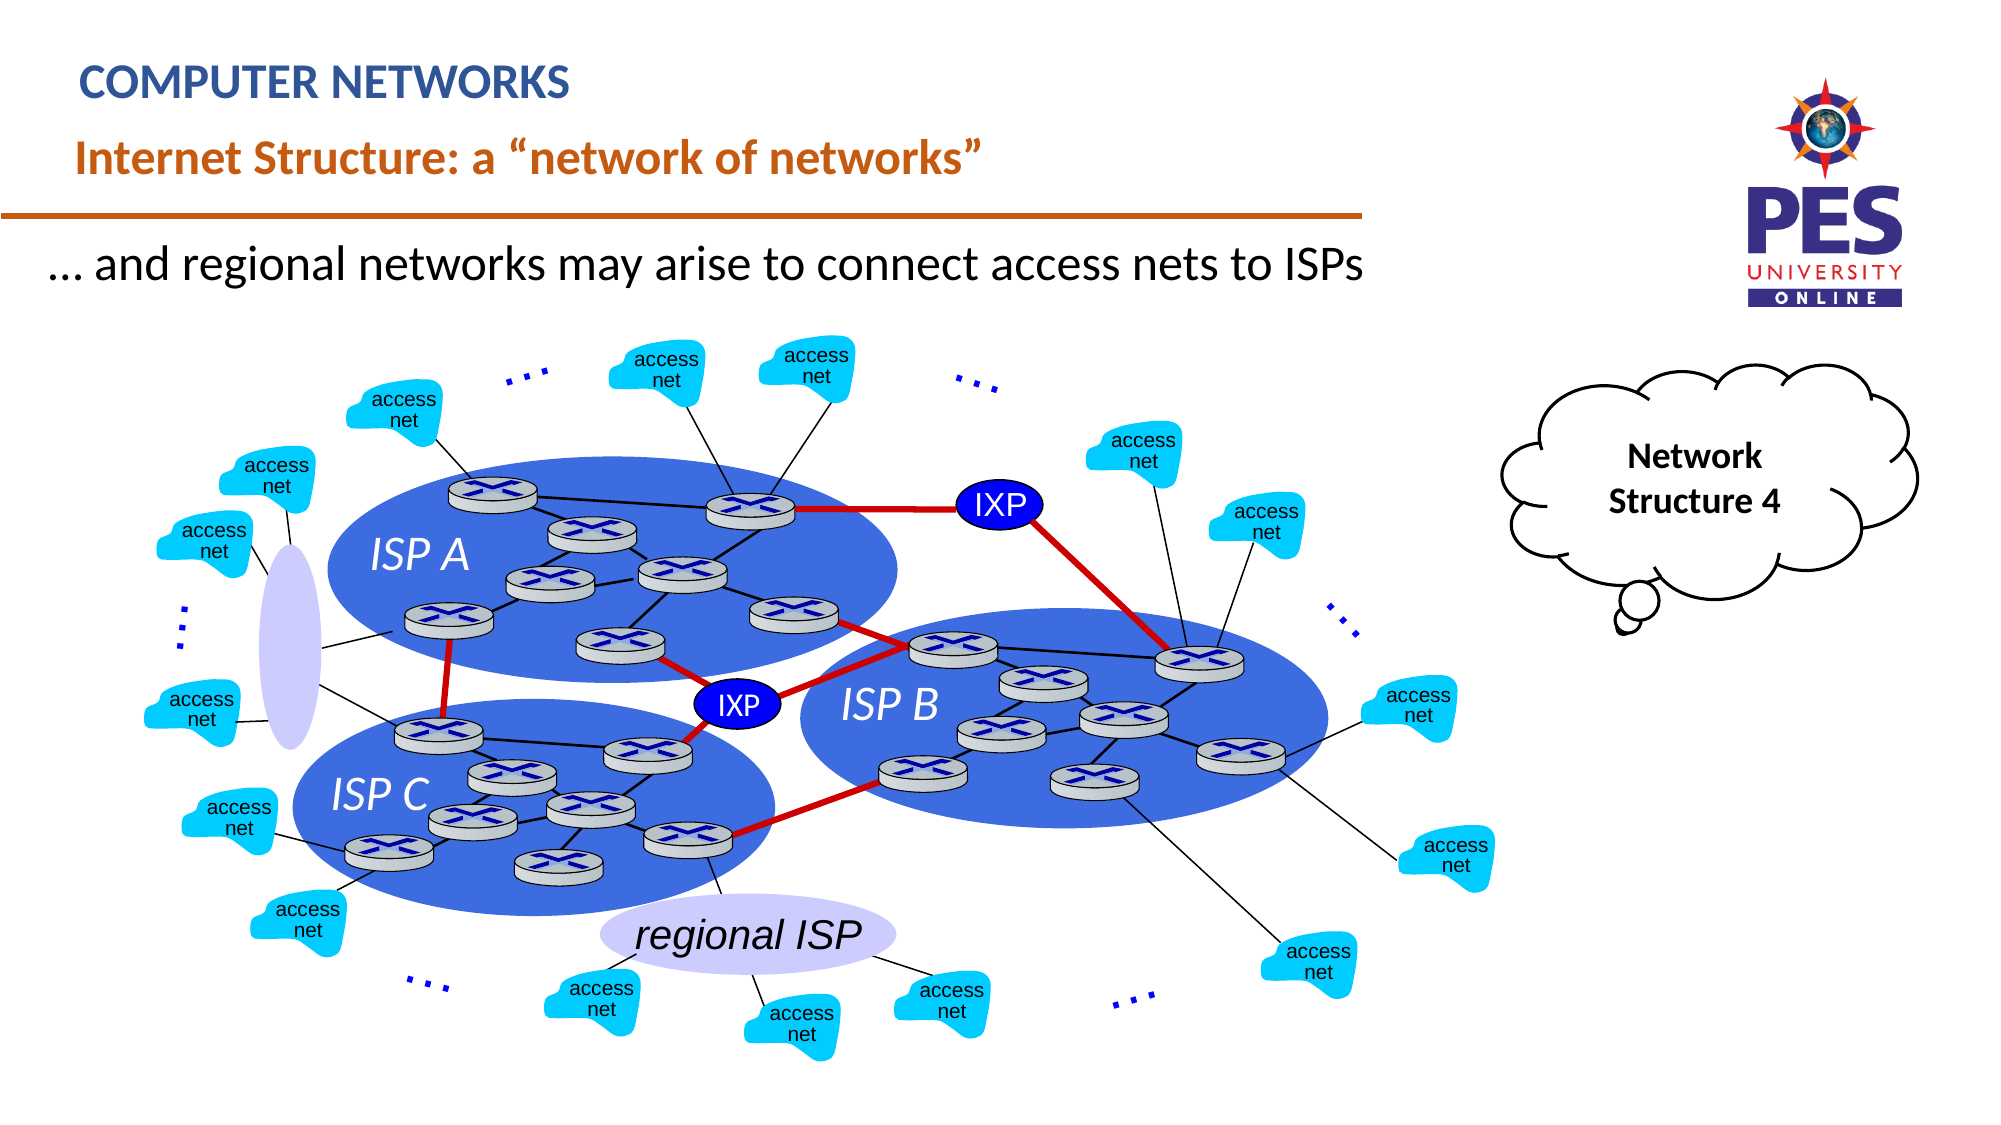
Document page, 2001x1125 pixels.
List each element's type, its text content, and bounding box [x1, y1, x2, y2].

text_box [1108, 783, 1281, 943]
text_box ISP A [354, 512, 486, 588]
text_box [743, 993, 850, 1063]
text_box [379, 840, 703, 917]
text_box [434, 841, 455, 852]
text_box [284, 515, 291, 546]
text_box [547, 840, 586, 849]
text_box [1169, 490, 1190, 646]
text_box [143, 678, 250, 748]
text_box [878, 755, 968, 793]
text_box [327, 514, 547, 661]
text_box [999, 665, 1089, 703]
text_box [1265, 759, 1397, 861]
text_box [1078, 735, 1121, 764]
text_box [406, 707, 440, 717]
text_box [795, 475, 1169, 650]
text_box … [471, 343, 576, 411]
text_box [749, 596, 839, 634]
text_box [292, 761, 428, 834]
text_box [482, 599, 519, 616]
text_box … [1297, 546, 1420, 669]
text_box ISP B [923, 669, 955, 738]
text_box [428, 804, 452, 841]
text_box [1089, 694, 1097, 701]
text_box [1208, 491, 1315, 561]
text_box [263, 540, 269, 576]
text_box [249, 889, 357, 958]
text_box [313, 681, 406, 731]
text_box [495, 587, 628, 617]
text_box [537, 550, 572, 566]
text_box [404, 602, 494, 640]
text_box [728, 530, 795, 596]
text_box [1360, 674, 1467, 744]
text_box Network Structure 4 [1500, 363, 1919, 636]
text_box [180, 787, 288, 856]
text_box [367, 481, 448, 512]
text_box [547, 516, 637, 554]
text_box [638, 556, 728, 594]
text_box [608, 339, 715, 408]
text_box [1050, 764, 1140, 801]
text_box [1213, 561, 1254, 657]
text_box [734, 840, 765, 848]
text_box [1284, 716, 1374, 758]
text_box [759, 643, 913, 704]
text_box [1397, 824, 1505, 894]
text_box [703, 848, 765, 893]
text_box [345, 378, 452, 448]
text_box … [1086, 967, 1194, 1073]
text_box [1085, 420, 1192, 490]
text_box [986, 656, 1024, 671]
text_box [344, 834, 434, 872]
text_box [715, 584, 780, 606]
text_box [572, 554, 638, 587]
text_box … [115, 576, 210, 675]
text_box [998, 650, 1155, 659]
text_box [674, 594, 749, 617]
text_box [514, 849, 604, 887]
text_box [288, 832, 345, 852]
text_box Internet Structure: a “network of networks” [59, 117, 1372, 192]
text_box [769, 404, 833, 493]
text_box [543, 968, 650, 1038]
text_box ISP C [315, 753, 442, 828]
picture [1748, 76, 1902, 307]
text_box [313, 852, 344, 870]
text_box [643, 822, 733, 859]
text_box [603, 737, 693, 775]
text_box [336, 855, 403, 891]
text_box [1155, 731, 1214, 752]
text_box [1079, 701, 1169, 739]
text_box … [370, 952, 477, 1057]
text_box [1190, 621, 1213, 646]
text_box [685, 404, 737, 499]
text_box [893, 970, 1000, 1040]
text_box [586, 893, 950, 981]
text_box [625, 545, 647, 560]
text_box [325, 731, 394, 753]
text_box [1260, 930, 1367, 1000]
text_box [394, 717, 484, 755]
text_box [671, 706, 723, 758]
text_box [1027, 703, 1079, 727]
text_box COMPUTER NETWORKS [64, 41, 1295, 117]
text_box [442, 617, 923, 840]
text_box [703, 981, 765, 1008]
text_box [1121, 739, 1265, 783]
text_box [1024, 659, 1157, 701]
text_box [538, 496, 706, 509]
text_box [957, 716, 1047, 753]
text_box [943, 747, 978, 763]
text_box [595, 579, 634, 587]
text_box … and regional networks may arise to connect access nets to ISPs [33, 232, 1512, 343]
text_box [706, 493, 795, 530]
text_box [474, 456, 685, 496]
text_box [628, 587, 674, 617]
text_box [1155, 646, 1244, 683]
text_box [258, 544, 322, 750]
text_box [448, 476, 538, 514]
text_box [1047, 727, 1079, 735]
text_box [908, 631, 998, 669]
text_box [528, 506, 569, 521]
text_box [1169, 641, 1329, 738]
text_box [1157, 683, 1205, 709]
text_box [713, 530, 764, 561]
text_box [576, 627, 665, 665]
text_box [994, 699, 1027, 716]
text_box [569, 509, 713, 556]
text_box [505, 566, 595, 603]
text_box [923, 669, 999, 755]
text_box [321, 631, 393, 649]
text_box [1196, 738, 1286, 775]
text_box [218, 445, 325, 515]
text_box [758, 335, 865, 404]
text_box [155, 510, 263, 579]
text_box … [928, 343, 1037, 419]
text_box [644, 647, 723, 693]
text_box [433, 437, 474, 481]
text_box [737, 467, 769, 493]
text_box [694, 675, 781, 732]
text_box [923, 735, 1108, 829]
